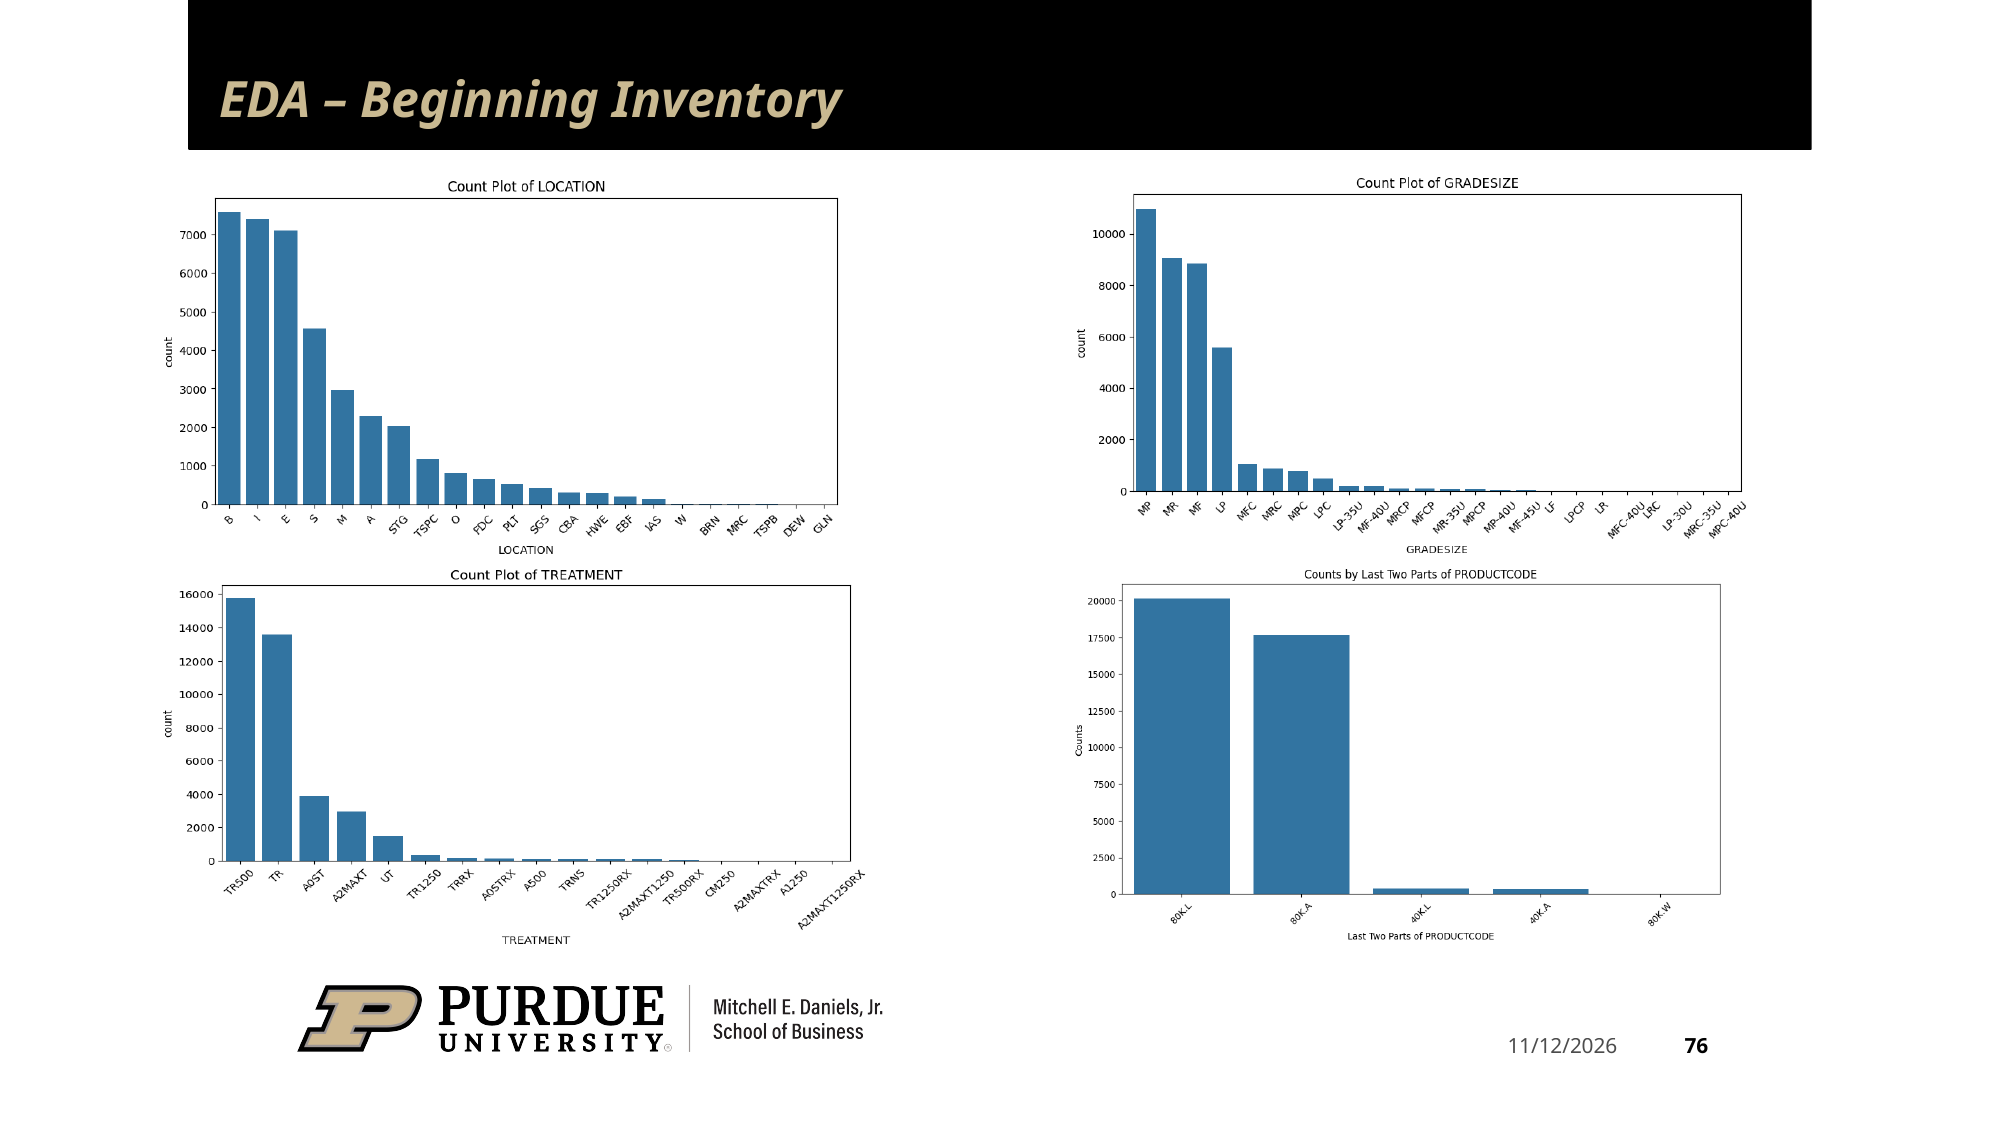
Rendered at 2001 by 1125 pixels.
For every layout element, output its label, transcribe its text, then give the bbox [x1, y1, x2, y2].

picture [154, 172, 875, 952]
picture [1068, 169, 1757, 948]
title EDA – Beginning Inventory [216, 71, 1533, 132]
picture [297, 982, 994, 1056]
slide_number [1464, 1020, 1632, 1074]
slide_number 76 [1656, 1017, 1737, 1078]
